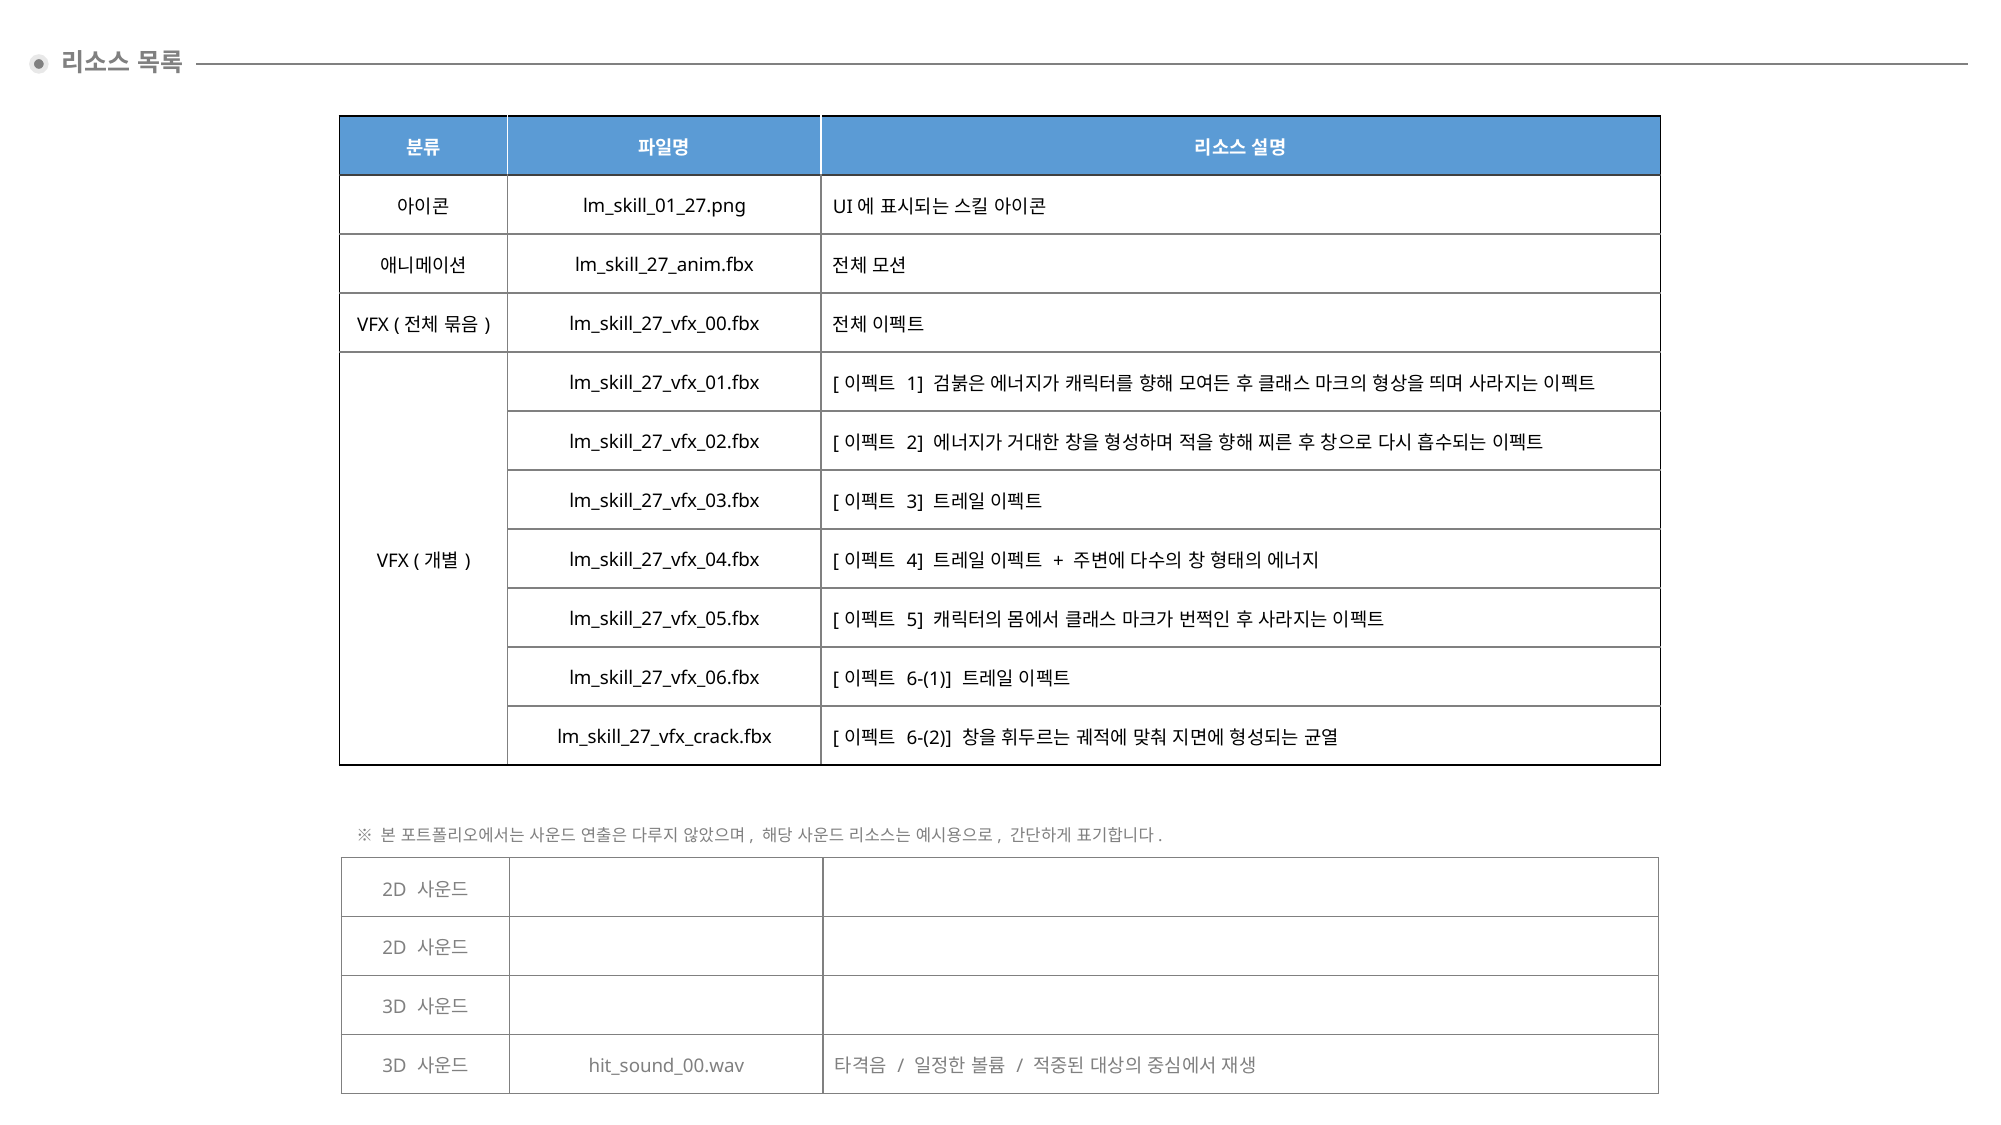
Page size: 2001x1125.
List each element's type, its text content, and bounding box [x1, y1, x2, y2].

table_cell lm_skill_27_vfx_03.fbx [508, 471, 820, 528]
table_cell [이펙트 3] 트레일 이펙트 [822, 471, 1660, 528]
table_header [510, 858, 822, 916]
table_cell lm_skill_27_vfx_00.fbx [508, 294, 820, 351]
table_cell lm_skill_27_vfx_06.fbx [508, 648, 820, 705]
table_cell 타격음 / 일정한 볼륨 / 적중된 대상의 중심에서 재생 [824, 1035, 1658, 1093]
table_cell 전체 모션 [822, 235, 1660, 292]
table_header 분류 [340, 117, 507, 174]
table_cell hit_sound_00.wav [510, 1035, 822, 1093]
table_cell [이펙트 4] 트레일 이펙트 + 주변에 다수의 창 형태의 에너지 [822, 530, 1660, 587]
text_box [30, 30, 1969, 98]
table_cell [510, 917, 822, 975]
table_cell [이펙트 1] 검붉은 에너지가 캐릭터를 향해 모여든 후 클래스 마크의 형상을 띄며 사라지는 이펙트 [822, 353, 1660, 410]
table_cell lm_skill_27_vfx_02.fbx [508, 412, 820, 469]
table_header [824, 858, 1658, 916]
table_cell lm_skill_27_vfx_05.fbx [508, 589, 820, 646]
table_cell 아이콘 [340, 176, 507, 233]
table_header 2D 사운드 [342, 858, 509, 916]
table_cell VFX (개별) [340, 353, 507, 764]
table_cell [이펙트 5] 캐릭터의 몸에서 클래스 마크가 번쩍인 후 사라지는 이펙트 [822, 589, 1660, 646]
table_cell lm_skill_27_vfx_crack.fbx [508, 707, 820, 764]
table_cell lm_skill_27_vfx_04.fbx [508, 530, 820, 587]
table_cell [이펙트 6-(2)] 창을 휘두르는 궤적에 맞춰 지면에 형성되는 균열 [822, 707, 1660, 764]
table_cell [이펙트 6-(1)] 트레일 이펙트 [822, 648, 1660, 705]
table_cell lm_skill_27_vfx_01.fbx [508, 353, 820, 410]
table_cell 2D 사운드 [342, 917, 509, 975]
text_box ※ 본 포트폴리오에서는 사운드 연출은 다루지 않았으며, 해당 사운드 리소스는 예시용으로, 간단하게 표기합니다. [341, 817, 1342, 852]
table_cell 애니메이션 [340, 235, 507, 292]
table_header 파일명 [508, 117, 820, 174]
table_cell 3D 사운드 [342, 1035, 509, 1093]
table_cell UI에 표시되는 스킬 아이콘 [822, 176, 1660, 233]
table_cell lm_skill_01_27.png [508, 176, 820, 233]
table_cell [510, 976, 822, 1034]
table_header 리소스 설명 [822, 117, 1660, 174]
table_cell [824, 917, 1658, 975]
table_cell [이펙트 2] 에너지가 거대한 창을 형성하며 적을 향해 찌른 후 창으로 다시 흡수되는 이펙트 [822, 412, 1660, 469]
table_cell 전체 이펙트 [822, 294, 1660, 351]
table_cell 3D 사운드 [342, 976, 509, 1034]
table_cell lm_skill_27_anim.fbx [508, 235, 820, 292]
table_cell VFX (전체 묶음) [340, 294, 507, 351]
table_cell [824, 976, 1658, 1034]
